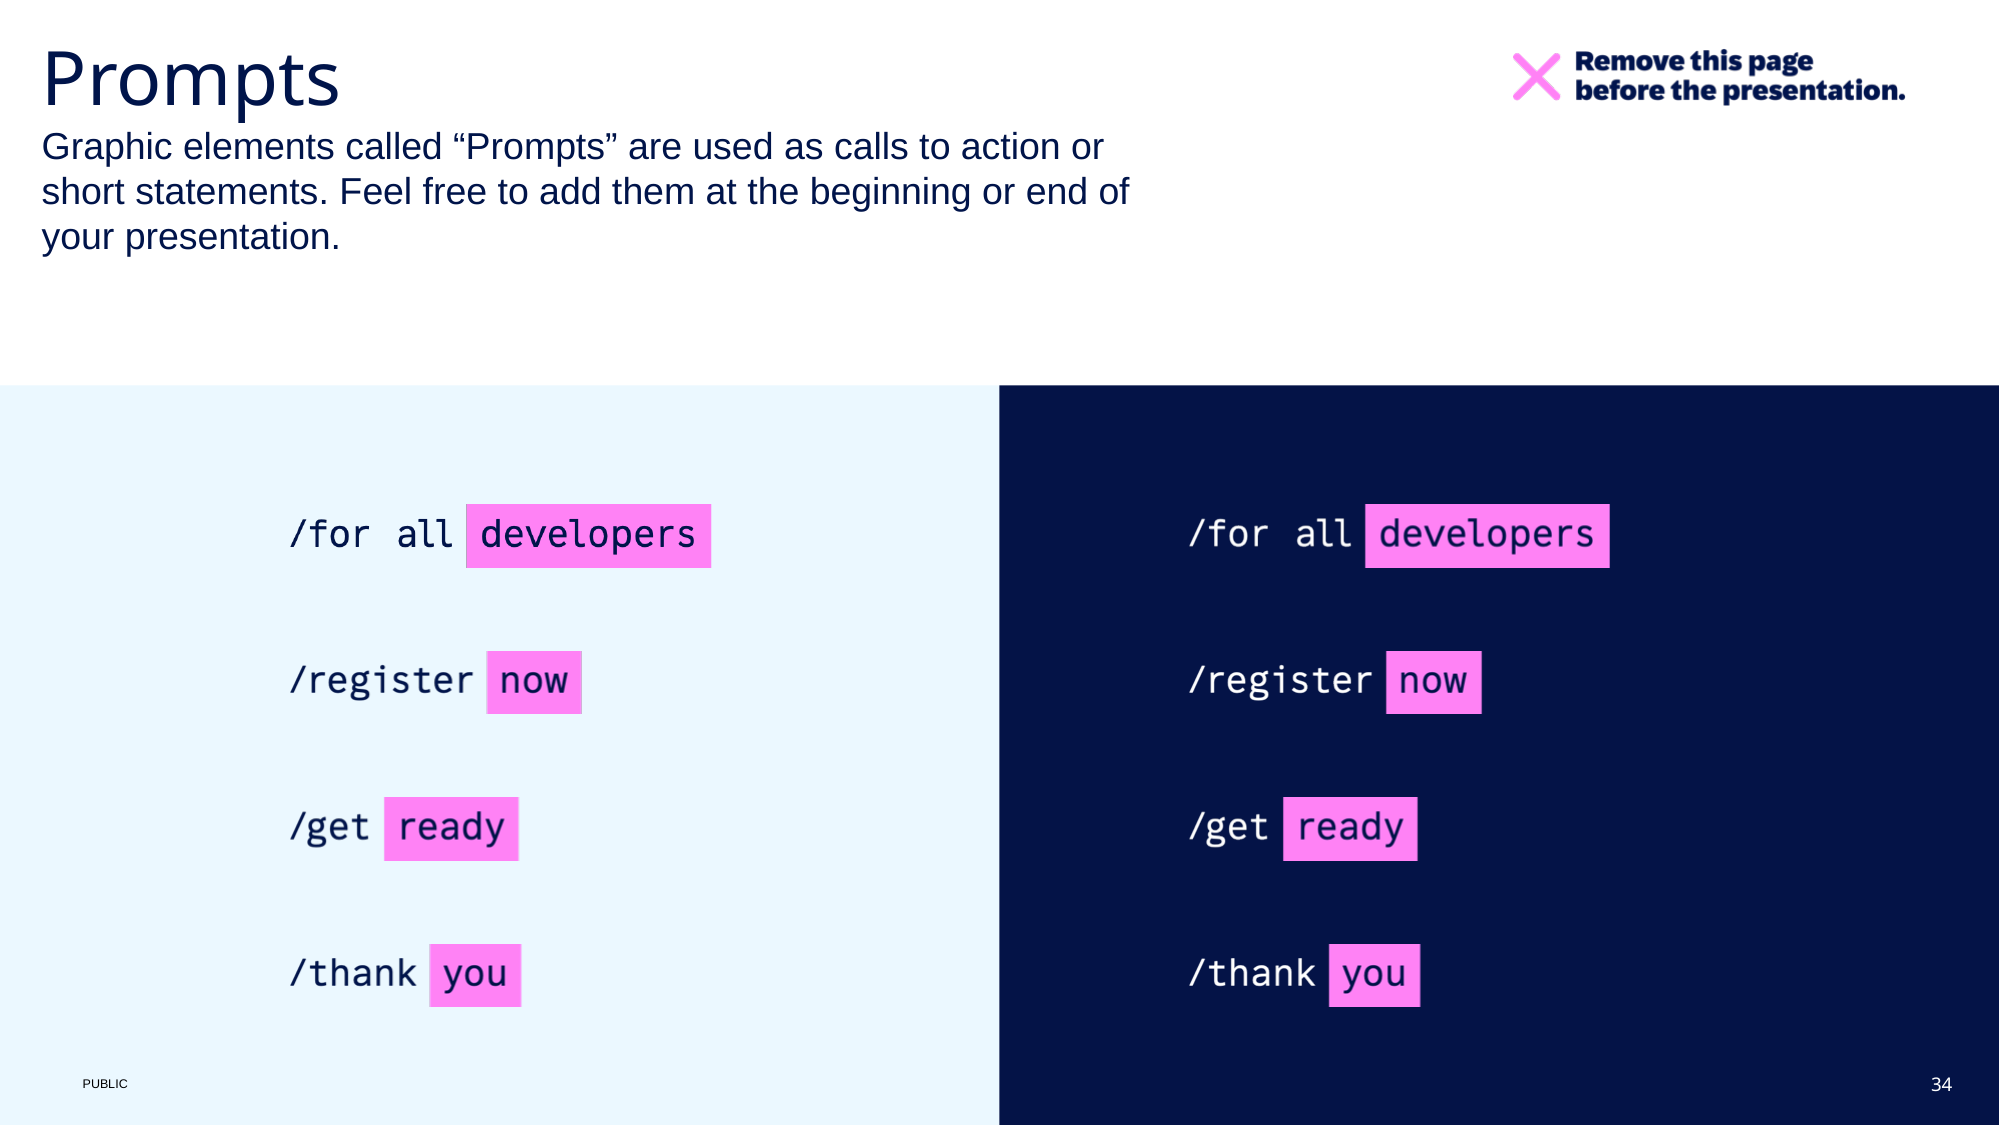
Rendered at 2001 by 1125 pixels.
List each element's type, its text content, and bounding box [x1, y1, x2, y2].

picture [268, 651, 723, 715]
picture [1167, 504, 1622, 568]
picture [1167, 651, 1622, 715]
text_box [0, 385, 999, 1125]
picture [268, 504, 723, 568]
text_box [999, 385, 1999, 1125]
picture [268, 797, 723, 861]
picture [268, 944, 723, 1008]
picture [1513, 47, 1906, 107]
text_box 34 [1860, 1072, 1953, 1098]
text_box PUBLIC [82, 1076, 1749, 1092]
picture [1167, 944, 1622, 1008]
picture [1167, 797, 1622, 861]
